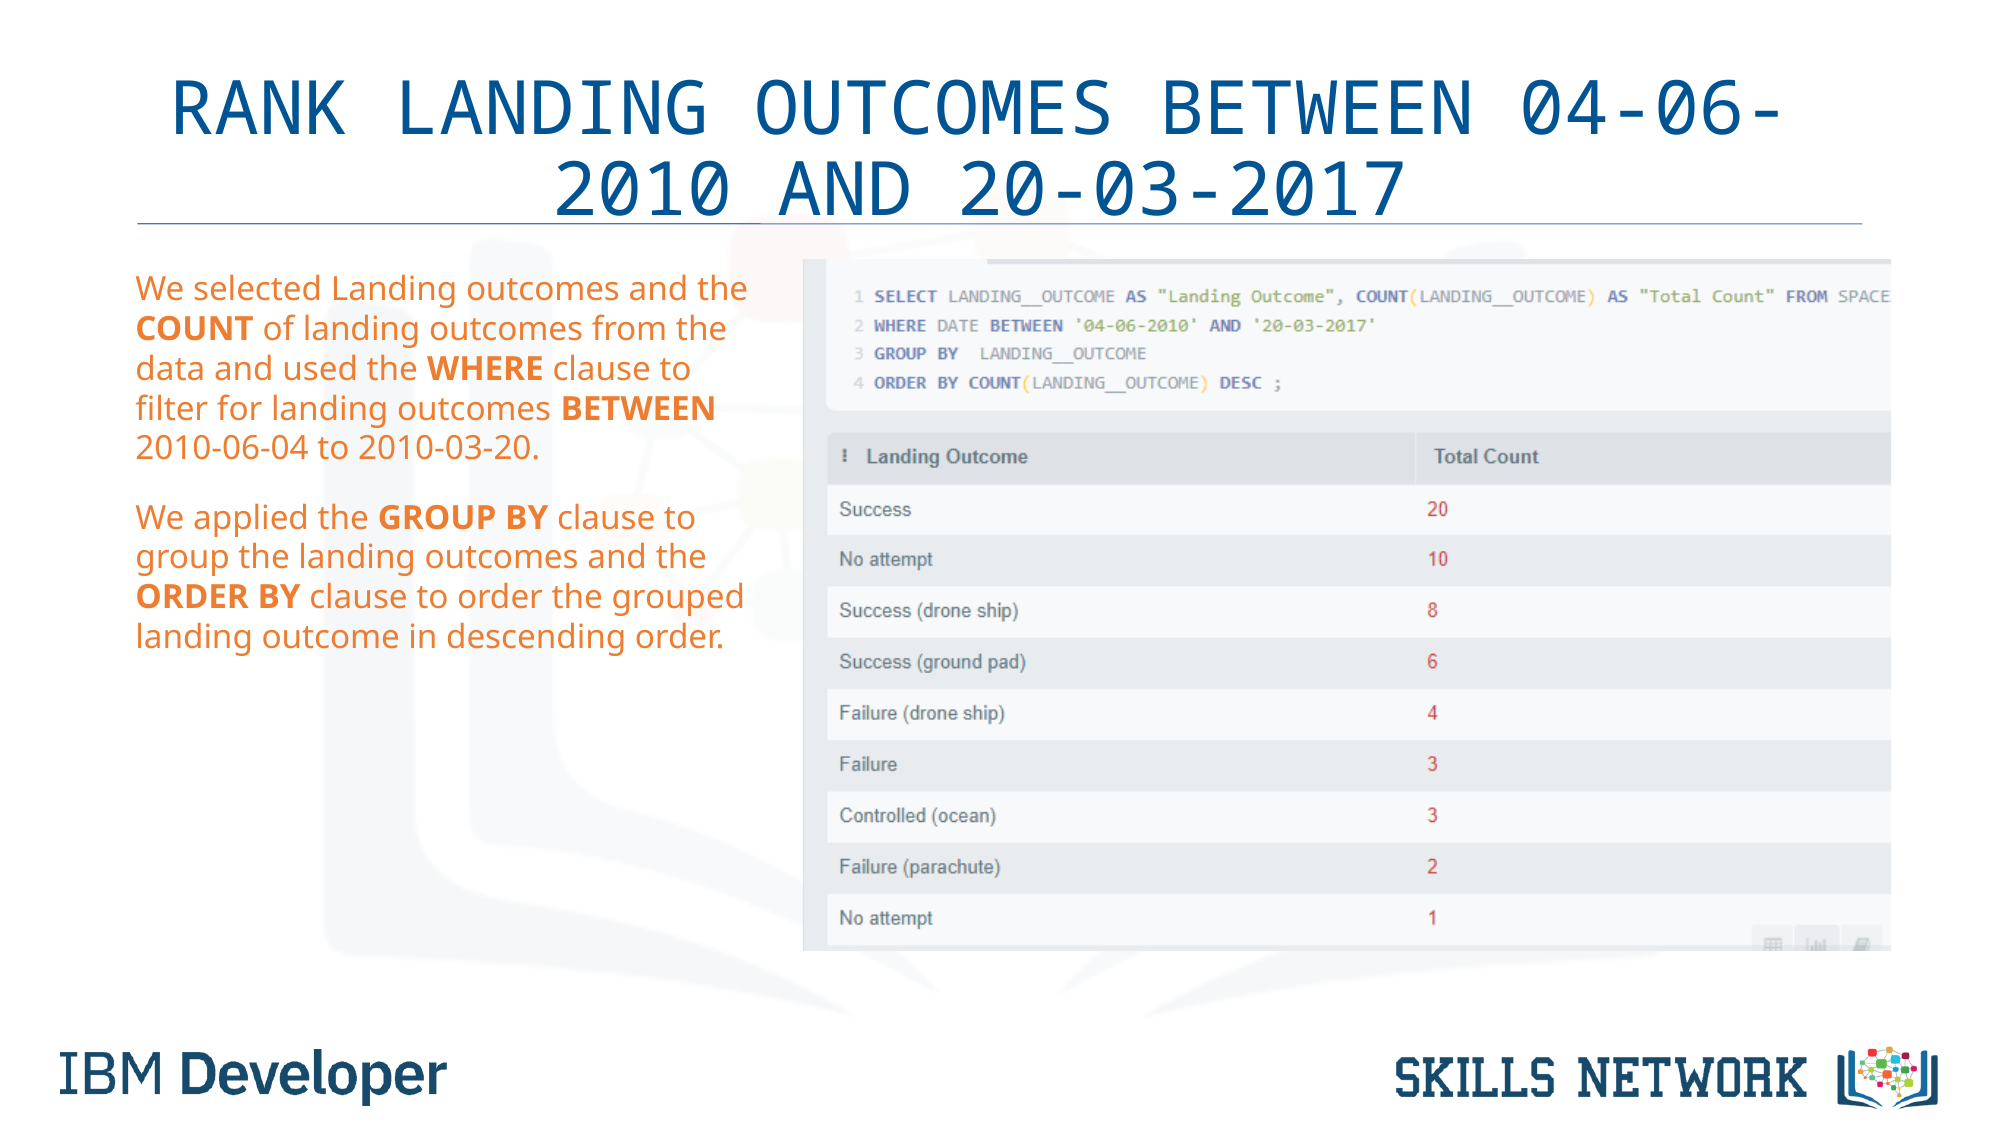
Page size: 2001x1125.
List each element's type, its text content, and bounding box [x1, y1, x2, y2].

picture [802, 259, 1892, 951]
picture [55, 1045, 459, 1108]
text_box We selected Landing outcomes and the COUNT of landing outcomes from the data and used the WHERE clause to filter for landing outcomes BETWEEN 2010-06-04 to 2010-03-20. We applied the GROUP BY clause to group the landing outcomes and the ORDER BY clause to order the grouped landing outcome in descending order. [120, 259, 771, 663]
picture [1390, 1045, 1945, 1111]
title RANK LANDING OUTCOMES BETWEEN 04-06-2010 AND 20-03-2017 [88, 42, 1871, 260]
